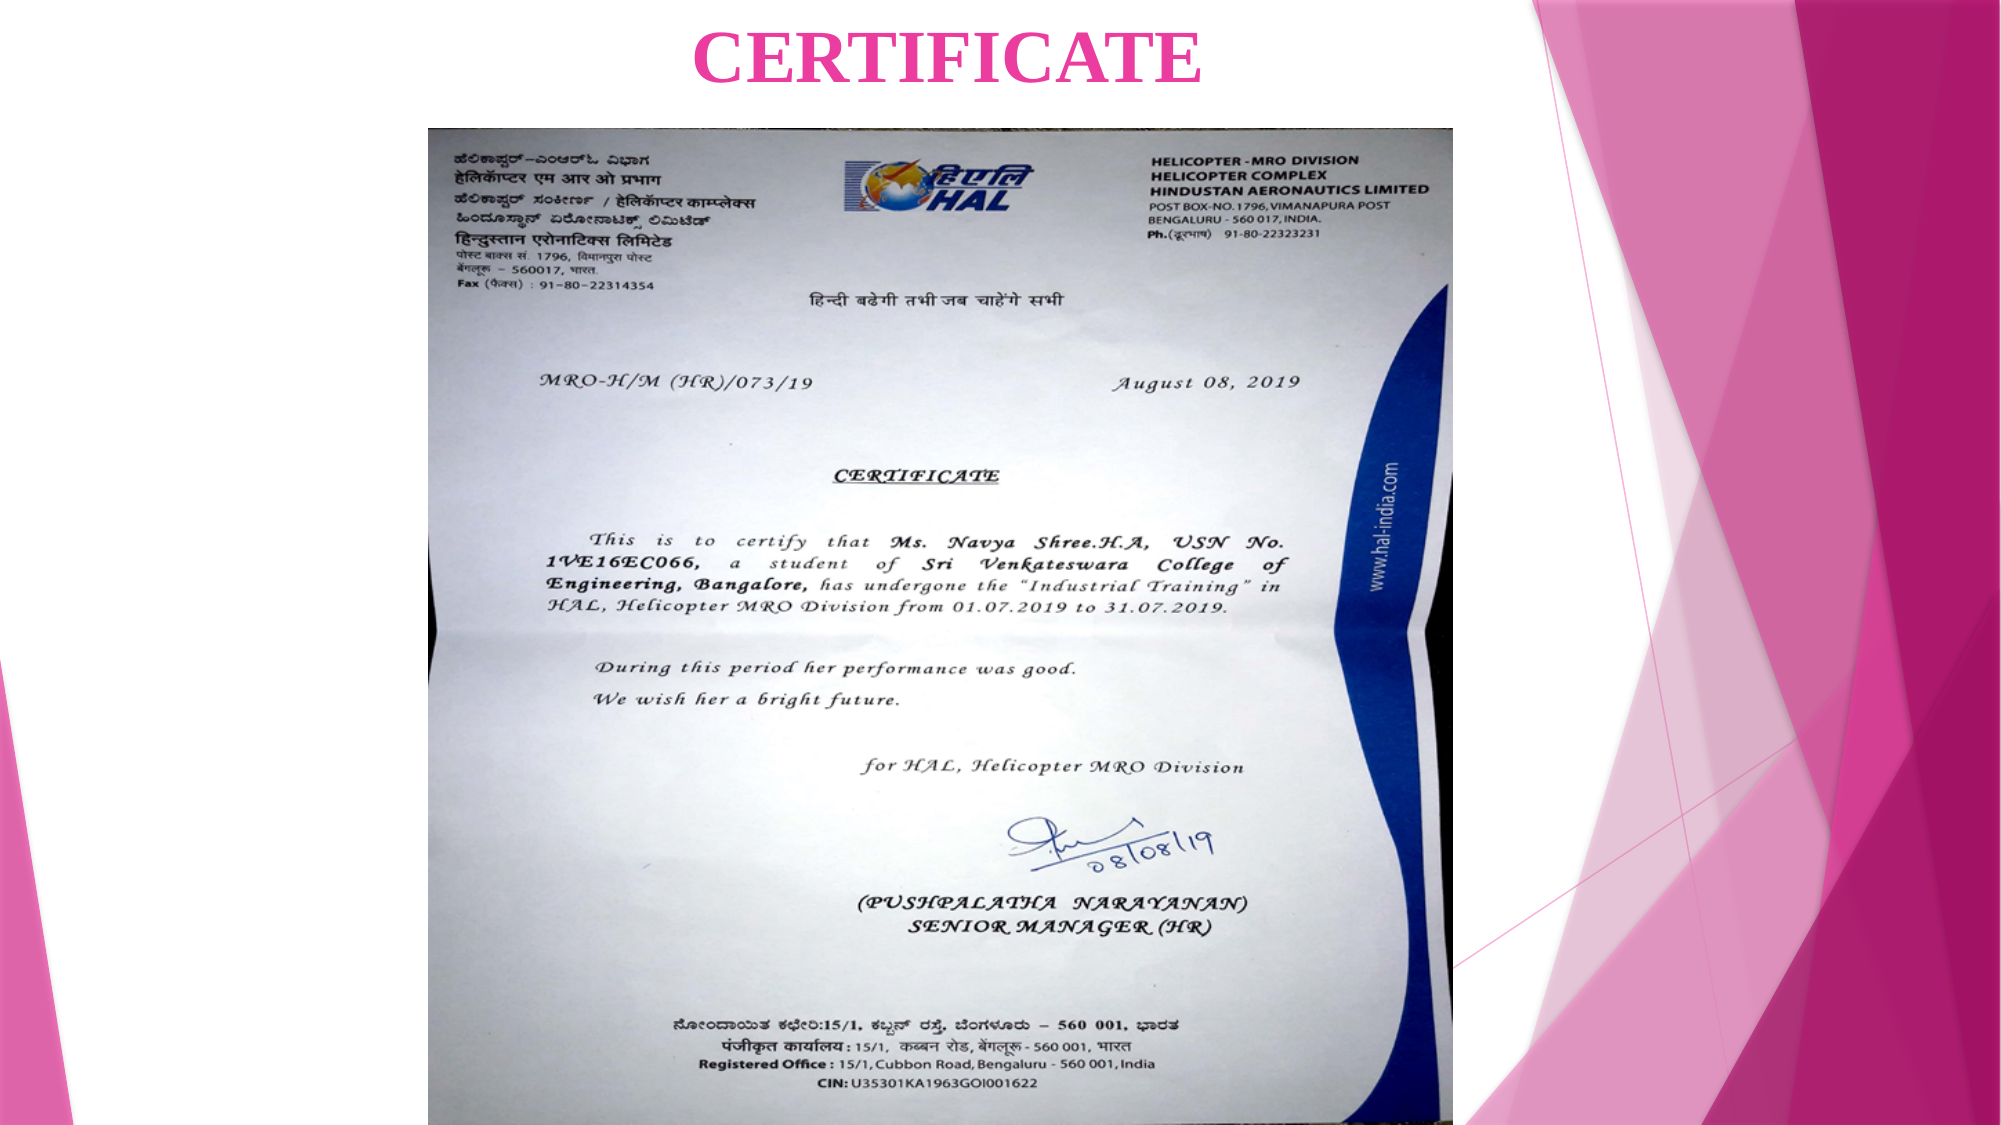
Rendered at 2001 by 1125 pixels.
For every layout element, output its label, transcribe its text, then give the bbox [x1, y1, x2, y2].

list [428, 128, 1454, 1125]
text_box CERTIFICATE [582, 0, 1314, 105]
